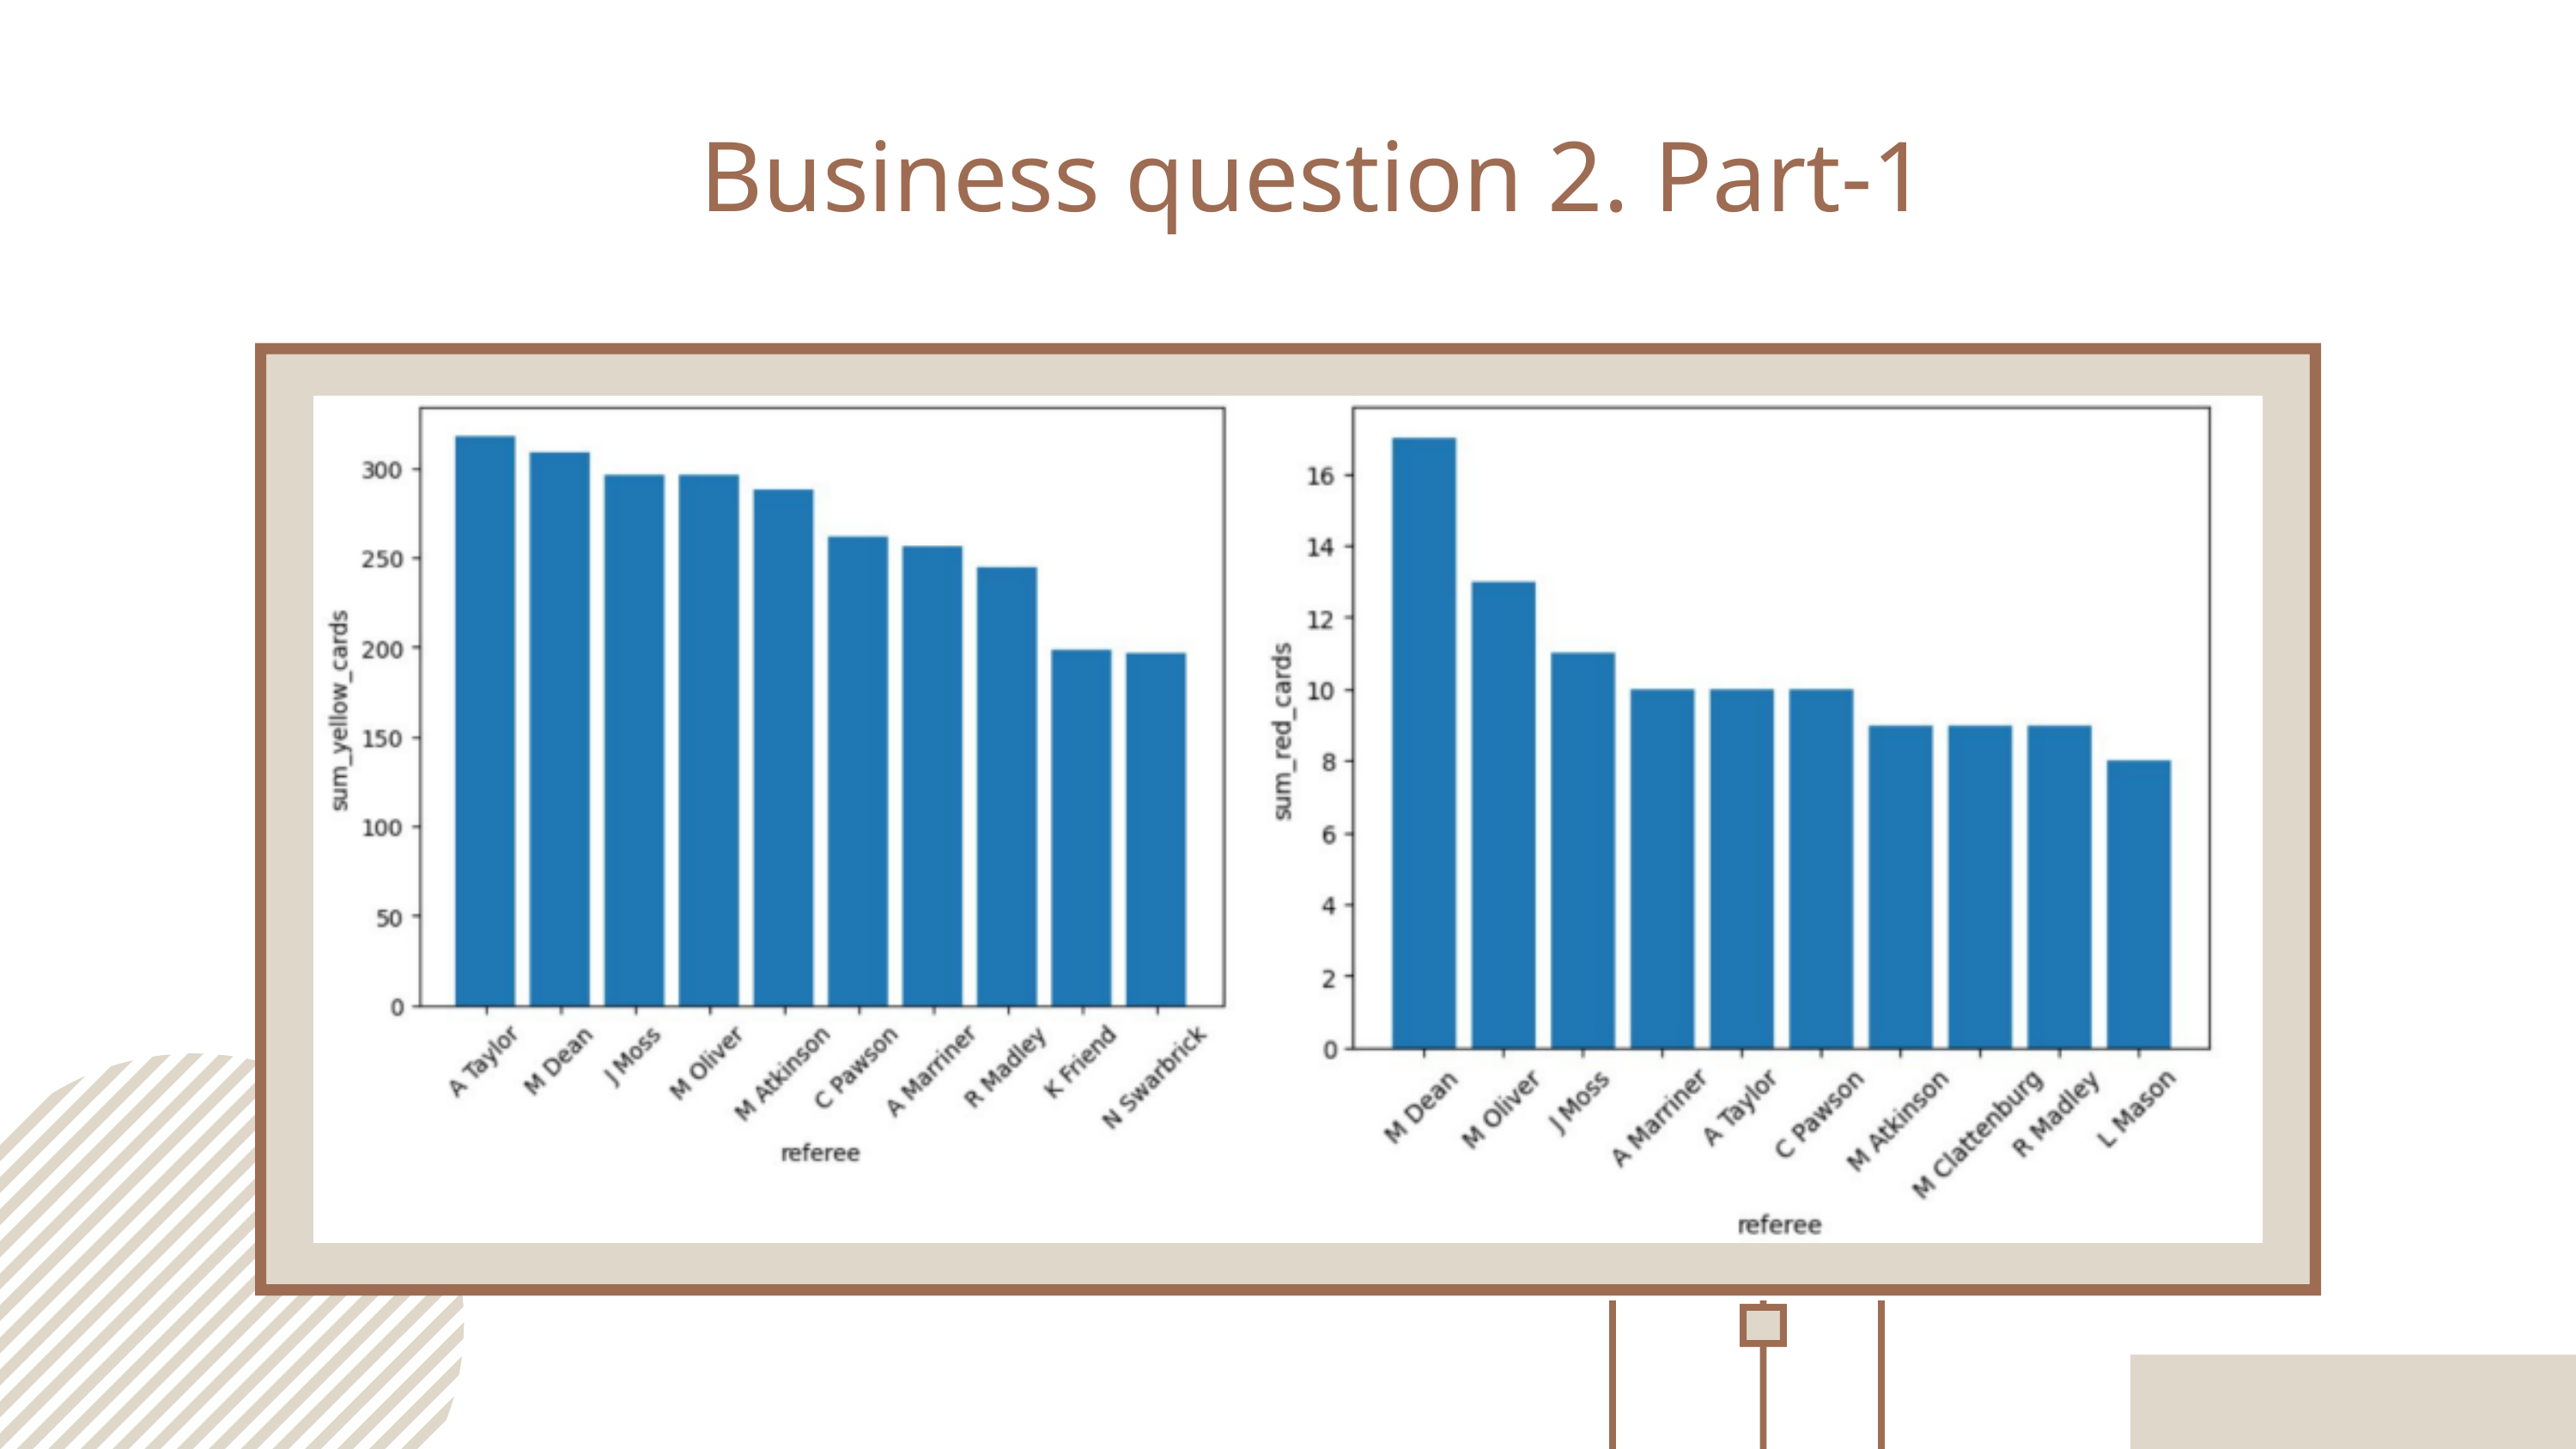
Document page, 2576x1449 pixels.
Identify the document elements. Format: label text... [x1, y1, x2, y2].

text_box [1739, 1303, 1788, 1348]
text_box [2129, 1354, 2576, 1449]
picture [313, 396, 2263, 1243]
text_box Business question 2. Part-1 [700, 112, 2576, 232]
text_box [254, 343, 2322, 1296]
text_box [0, 1052, 465, 1449]
